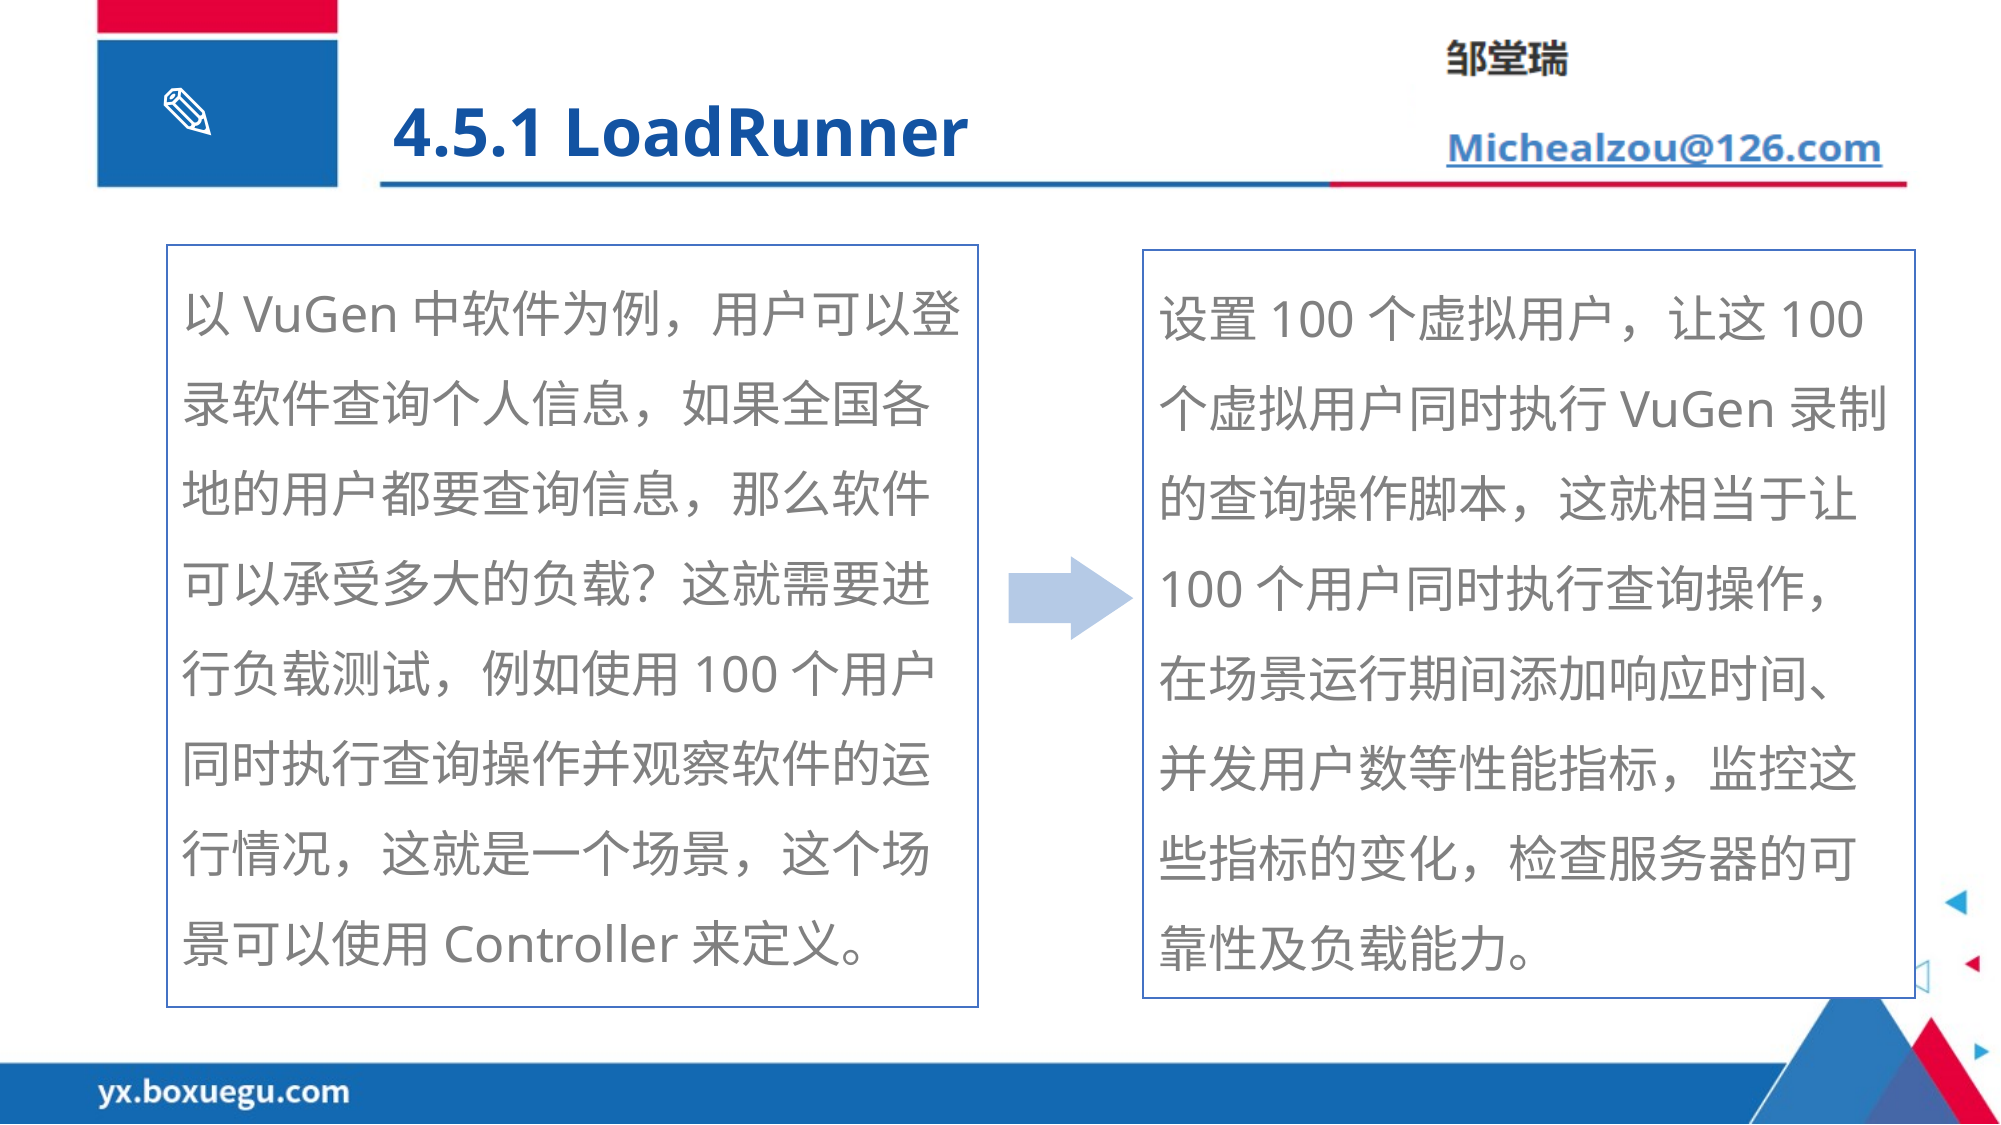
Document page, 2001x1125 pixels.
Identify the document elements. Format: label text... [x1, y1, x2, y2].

text_box [1008, 556, 1134, 640]
text_box 设置100个虚拟用户，让这100个虚拟用户同时执行VuGen录制的查询操作脚本，这就相当于让100个用户同时执行查询操作，在场景运行期间添加响应时间、并发用户数等性能指标，监控这些指标的变化，检查服务器的可靠性及负载能力。 [1142, 249, 1916, 999]
picture [0, 0, 2000, 1124]
text_box 4.5.1 LoadRunner [379, 82, 1139, 177]
text_box 以VuGen中软件为例，用户可以登录软件查询个人信息，如果全国各地的用户都要查询信息，那么软件可以承受多大的负载？这就需要进行负载测试，例如使用100个用户同时执行查询操作并观察软件的运行情况，这就是一个场景，这个场景可以使用Controller来定义。 [166, 244, 979, 1008]
